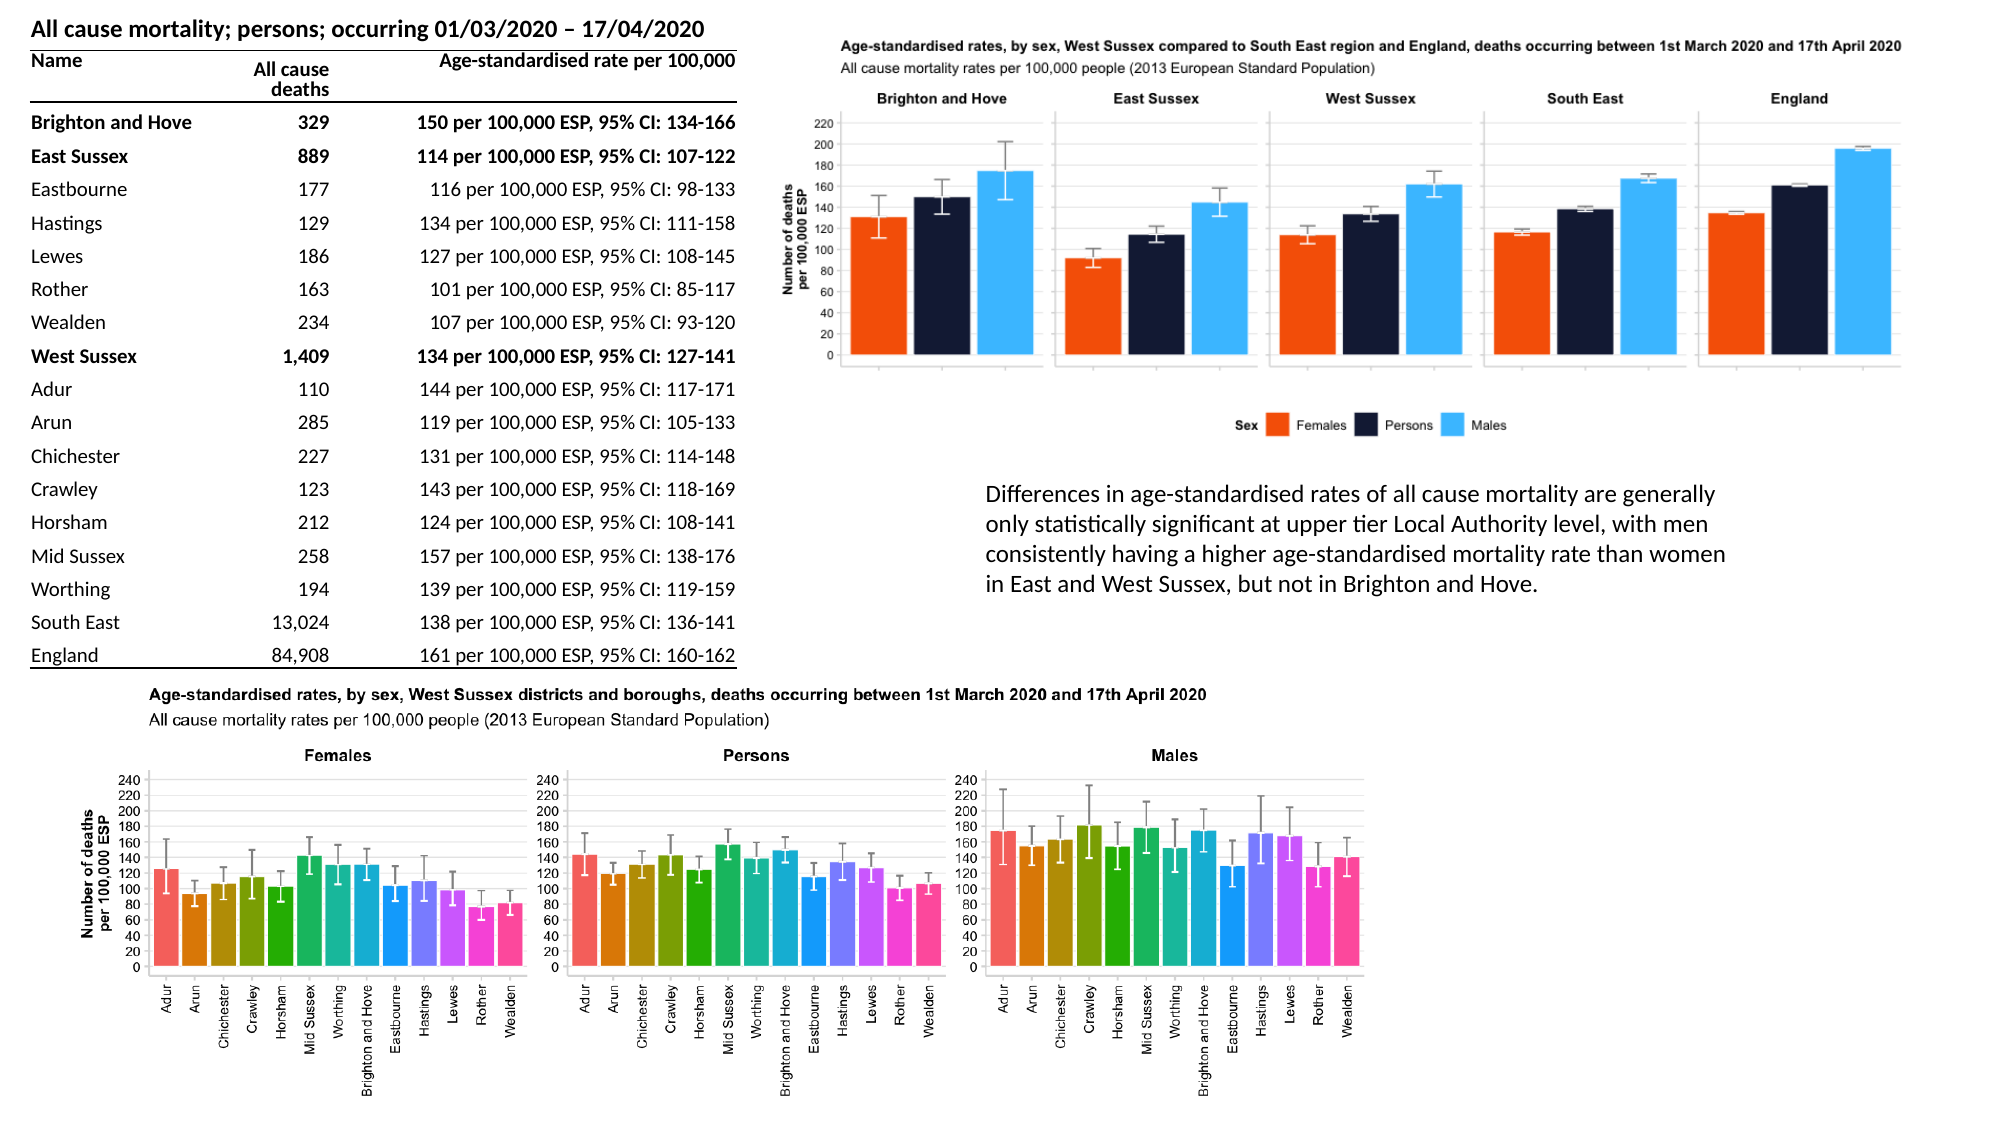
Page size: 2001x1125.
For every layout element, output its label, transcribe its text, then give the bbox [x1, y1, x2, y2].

table_cell Crawley [30, 468, 196, 502]
text_box Differences in age-standardised rates of all cause mortality are generally only statistically significant at upper tier Local Authority level, with men consistently having a higher age-standardised mortality rate than women in East and West Sussex, but not in Brighton and Hove. [970, 470, 1754, 605]
table_cell 163 [196, 269, 331, 302]
table_header Age-standardised rate per 100,000 [331, 51, 737, 101]
table_cell 144 per 100,000 ESP, 95% CI: 117-171 [331, 368, 737, 402]
table_cell Rother [30, 269, 196, 302]
table_cell South East [30, 602, 196, 635]
table_cell 177 [196, 169, 331, 202]
table_cell 285 [196, 402, 331, 435]
table_header Name [30, 51, 196, 101]
table_cell 234 [196, 302, 331, 335]
table_cell Mid Sussex [30, 535, 196, 568]
table_cell England [30, 635, 196, 667]
table_cell 119 per 100,000 ESP, 95% CI: 105-133 [331, 402, 737, 435]
table_cell 212 [196, 502, 331, 535]
table_cell 129 [196, 202, 331, 235]
table_cell 110 [196, 368, 331, 402]
table_cell 116 per 100,000 ESP, 95% CI: 98-133 [331, 169, 737, 202]
table_cell 157 per 100,000 ESP, 95% CI: 138-176 [331, 535, 737, 568]
table_cell 138 per 100,000 ESP, 95% CI: 136-141 [331, 602, 737, 635]
table_cell 194 [196, 568, 331, 602]
table_cell East Sussex [30, 135, 196, 169]
table_cell 1,409 [196, 335, 331, 368]
table_cell Worthing [30, 568, 196, 602]
table_cell 139 per 100,000 ESP, 95% CI: 119-159 [331, 568, 737, 602]
table_cell Wealden [30, 302, 196, 335]
table_cell 84,908 [196, 635, 331, 667]
table_cell 124 per 100,000 ESP, 95% CI: 108-141 [331, 502, 737, 535]
picture [72, 678, 1373, 1125]
table_cell Brighton and Hove [30, 103, 196, 135]
table_cell 227 [196, 435, 331, 468]
table_cell 114 per 100,000 ESP, 95% CI: 107-122 [331, 135, 737, 169]
table_cell 123 [196, 468, 331, 502]
table_cell Horsham [30, 502, 196, 535]
text_box All cause mortality; persons; occurring 01/03/2020 – 17/04/2020 [16, 5, 722, 50]
table_cell 101 per 100,000 ESP, 95% CI: 85-117 [331, 269, 737, 302]
table_cell 161 per 100,000 ESP, 95% CI: 160-162 [331, 635, 737, 667]
table_cell 131 per 100,000 ESP, 95% CI: 114-148 [331, 435, 737, 468]
table_cell West Sussex [30, 335, 196, 368]
table_cell 127 per 100,000 ESP, 95% CI: 108-145 [331, 235, 737, 269]
table_cell Chichester [30, 435, 196, 468]
table_cell 150 per 100,000 ESP, 95% CI: 134-166 [331, 103, 737, 135]
table_cell 329 [196, 103, 331, 135]
table_cell 258 [196, 535, 331, 568]
table_cell 134 per 100,000 ESP, 95% CI: 127-141 [331, 335, 737, 368]
table_cell 143 per 100,000 ESP, 95% CI: 118-169 [331, 468, 737, 502]
table_cell Hastings [30, 202, 196, 235]
table_cell Arun [30, 402, 196, 435]
picture [775, 32, 1909, 453]
table_cell Eastbourne [30, 169, 196, 202]
table_cell 107 per 100,000 ESP, 95% CI: 93-120 [331, 302, 737, 335]
table_cell Lewes [30, 235, 196, 269]
table_cell Adur [30, 368, 196, 402]
table_cell 186 [196, 235, 331, 269]
table_cell 13,024 [196, 602, 331, 635]
table_header All cause deaths [196, 51, 331, 101]
table_cell 134 per 100,000 ESP, 95% CI: 111-158 [331, 202, 737, 235]
table_cell 889 [196, 135, 331, 169]
